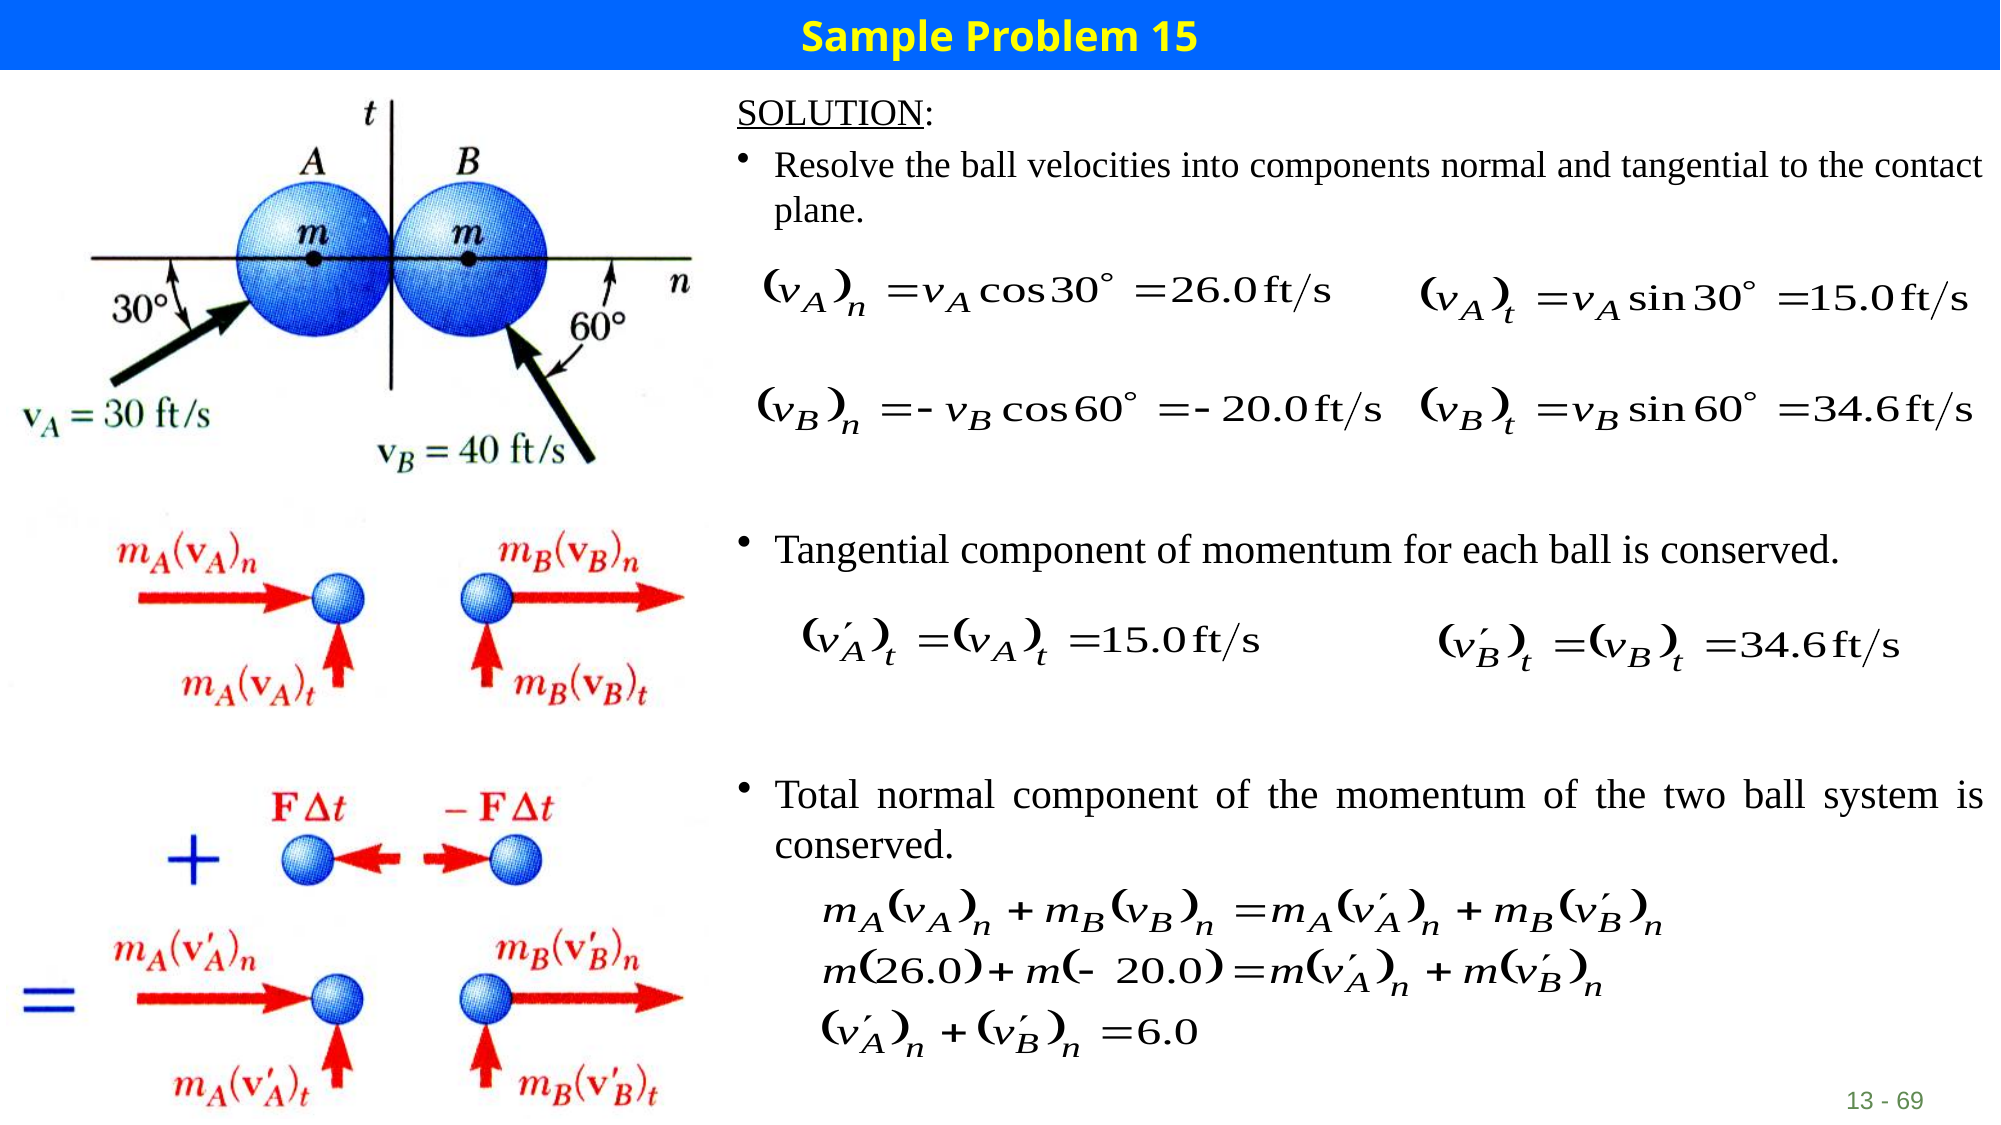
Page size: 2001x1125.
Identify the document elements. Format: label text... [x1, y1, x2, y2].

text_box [6, 78, 2000, 483]
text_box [722, 759, 2000, 1063]
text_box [6, 489, 2000, 1119]
text_box Sample Problem 15 [0, 0, 2000, 70]
